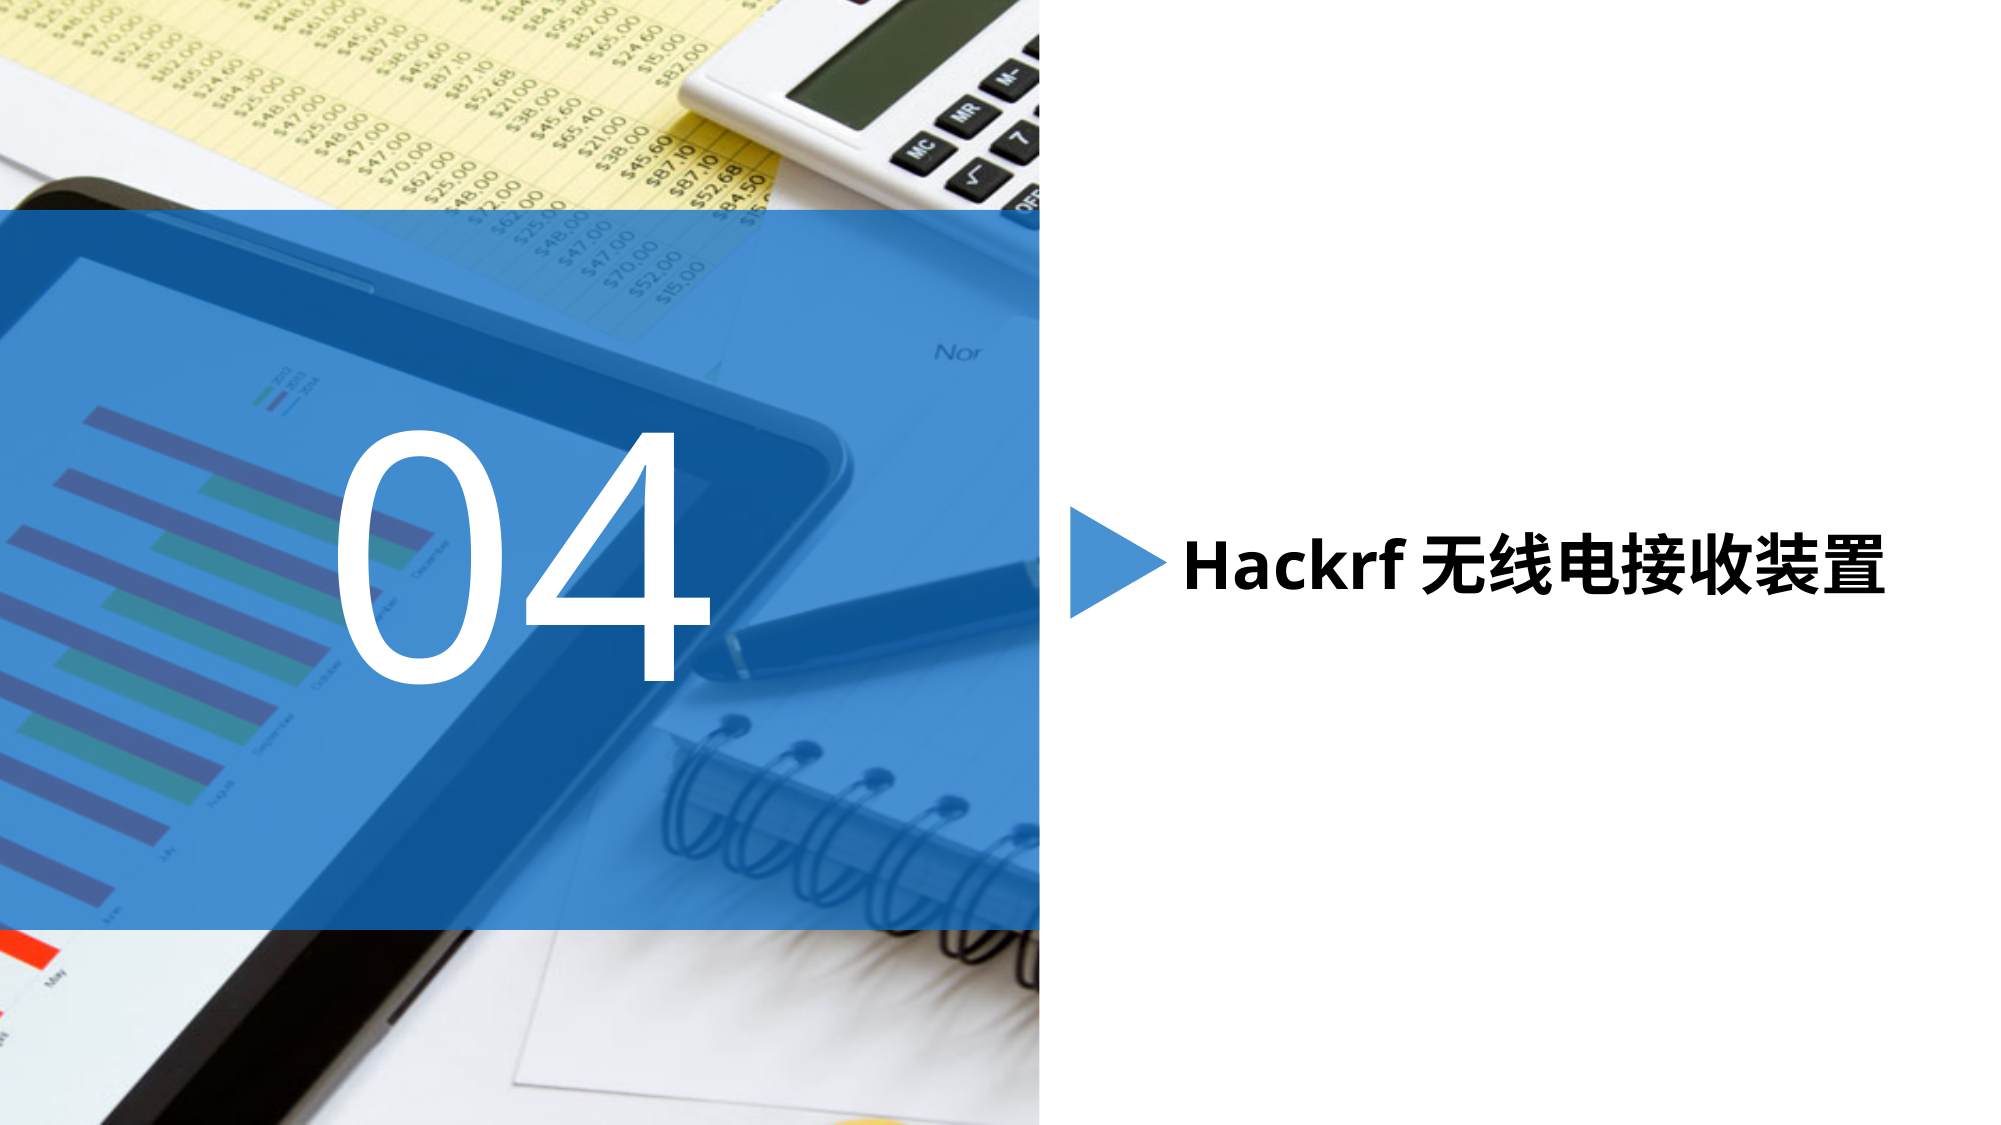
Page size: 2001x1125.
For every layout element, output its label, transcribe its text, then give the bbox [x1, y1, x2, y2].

text_box Hackrf无线电接收装置 [1167, 448, 2000, 677]
text_box [0, 0, 1040, 209]
text_box 04 [0, 209, 1040, 930]
text_box [1069, 504, 1170, 621]
text_box [0, 930, 1040, 1125]
